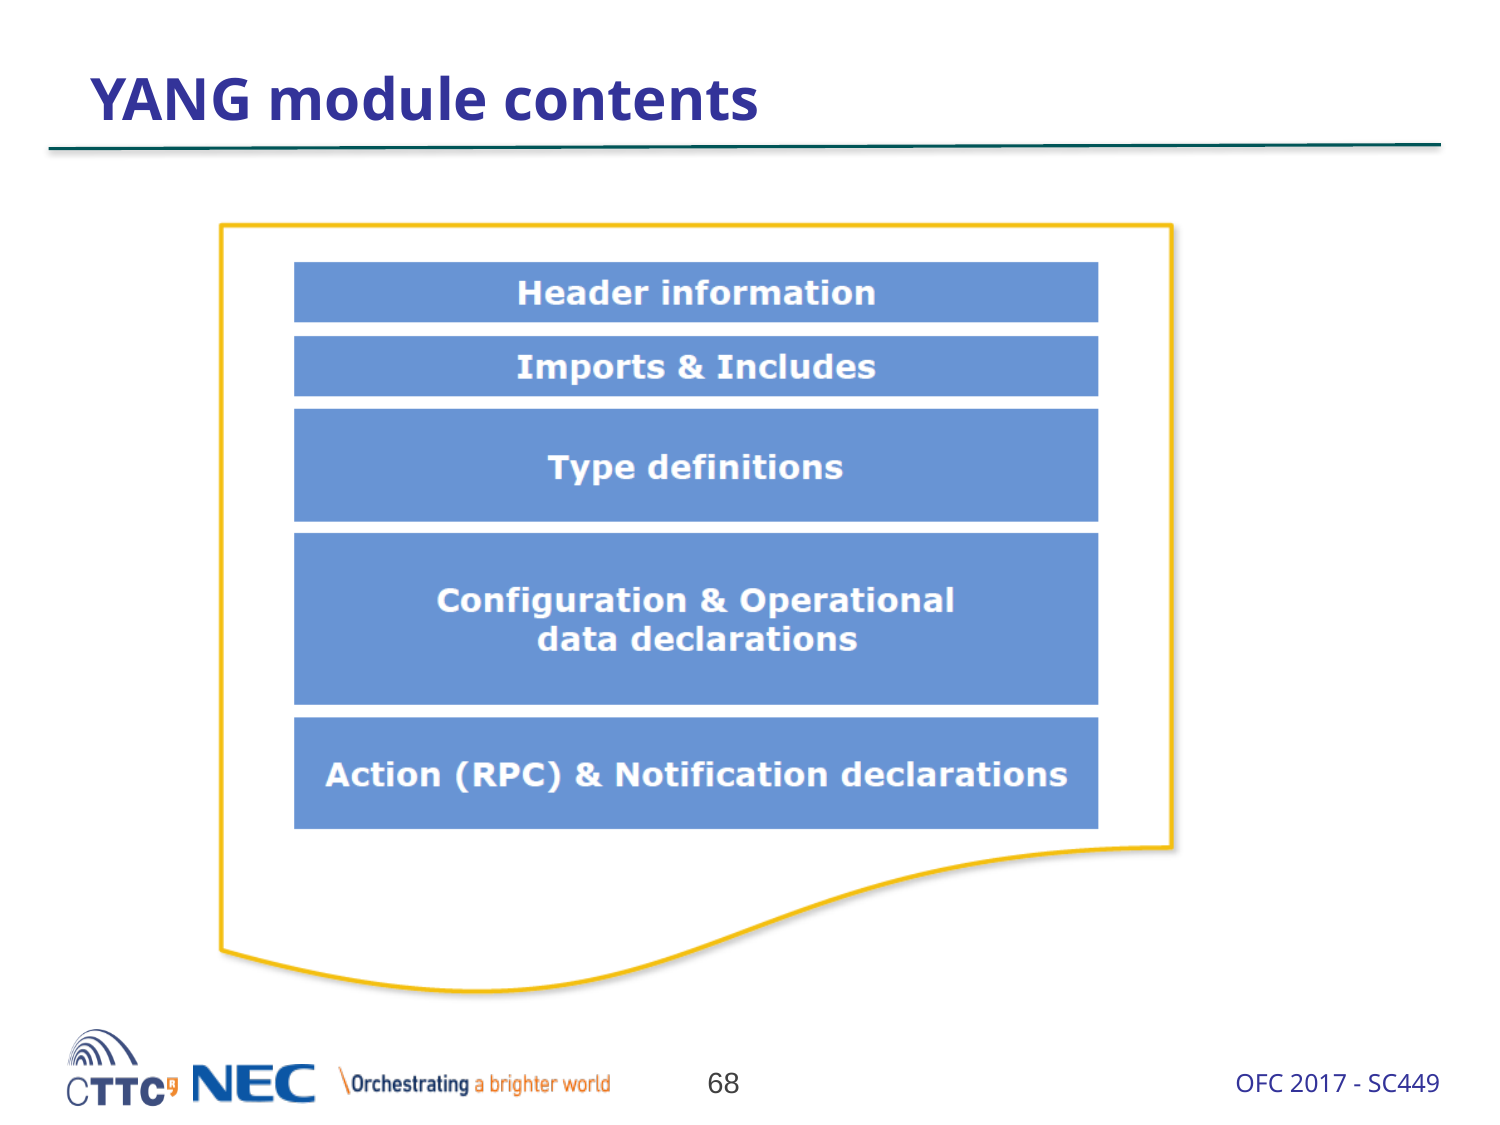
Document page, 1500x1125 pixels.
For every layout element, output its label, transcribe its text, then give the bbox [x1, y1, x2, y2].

slide_number 68 [651, 1057, 797, 1118]
title YANG module contents [74, 57, 1426, 141]
picture [193, 1064, 611, 1104]
picture [195, 207, 1203, 1010]
picture [64, 1027, 180, 1110]
footer OFC 2017 - SC449 [1220, 1060, 1491, 1102]
